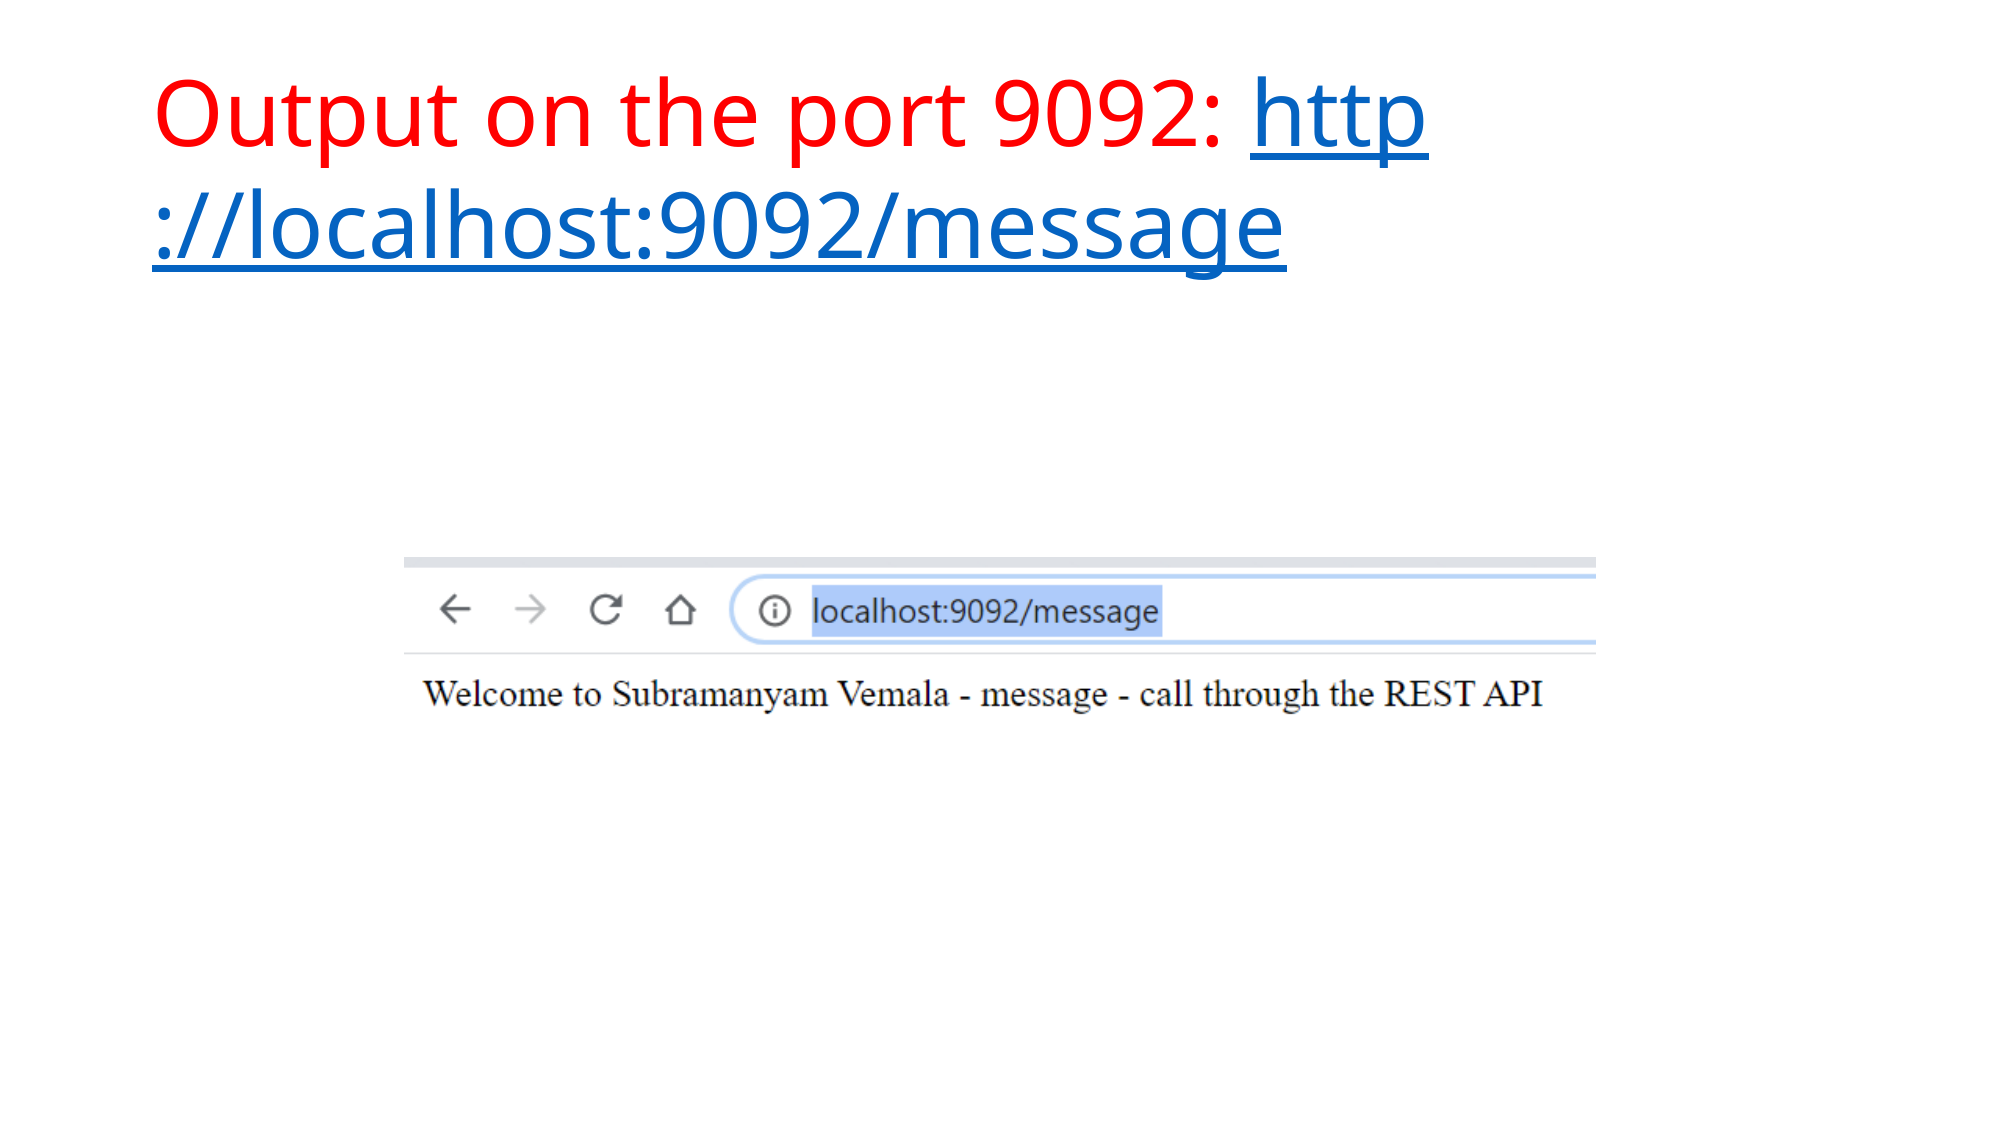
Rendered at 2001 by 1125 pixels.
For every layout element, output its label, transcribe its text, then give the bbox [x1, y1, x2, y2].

title Output on the port 9092: http://localhost:9092/message [137, 59, 1863, 278]
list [404, 557, 1596, 755]
